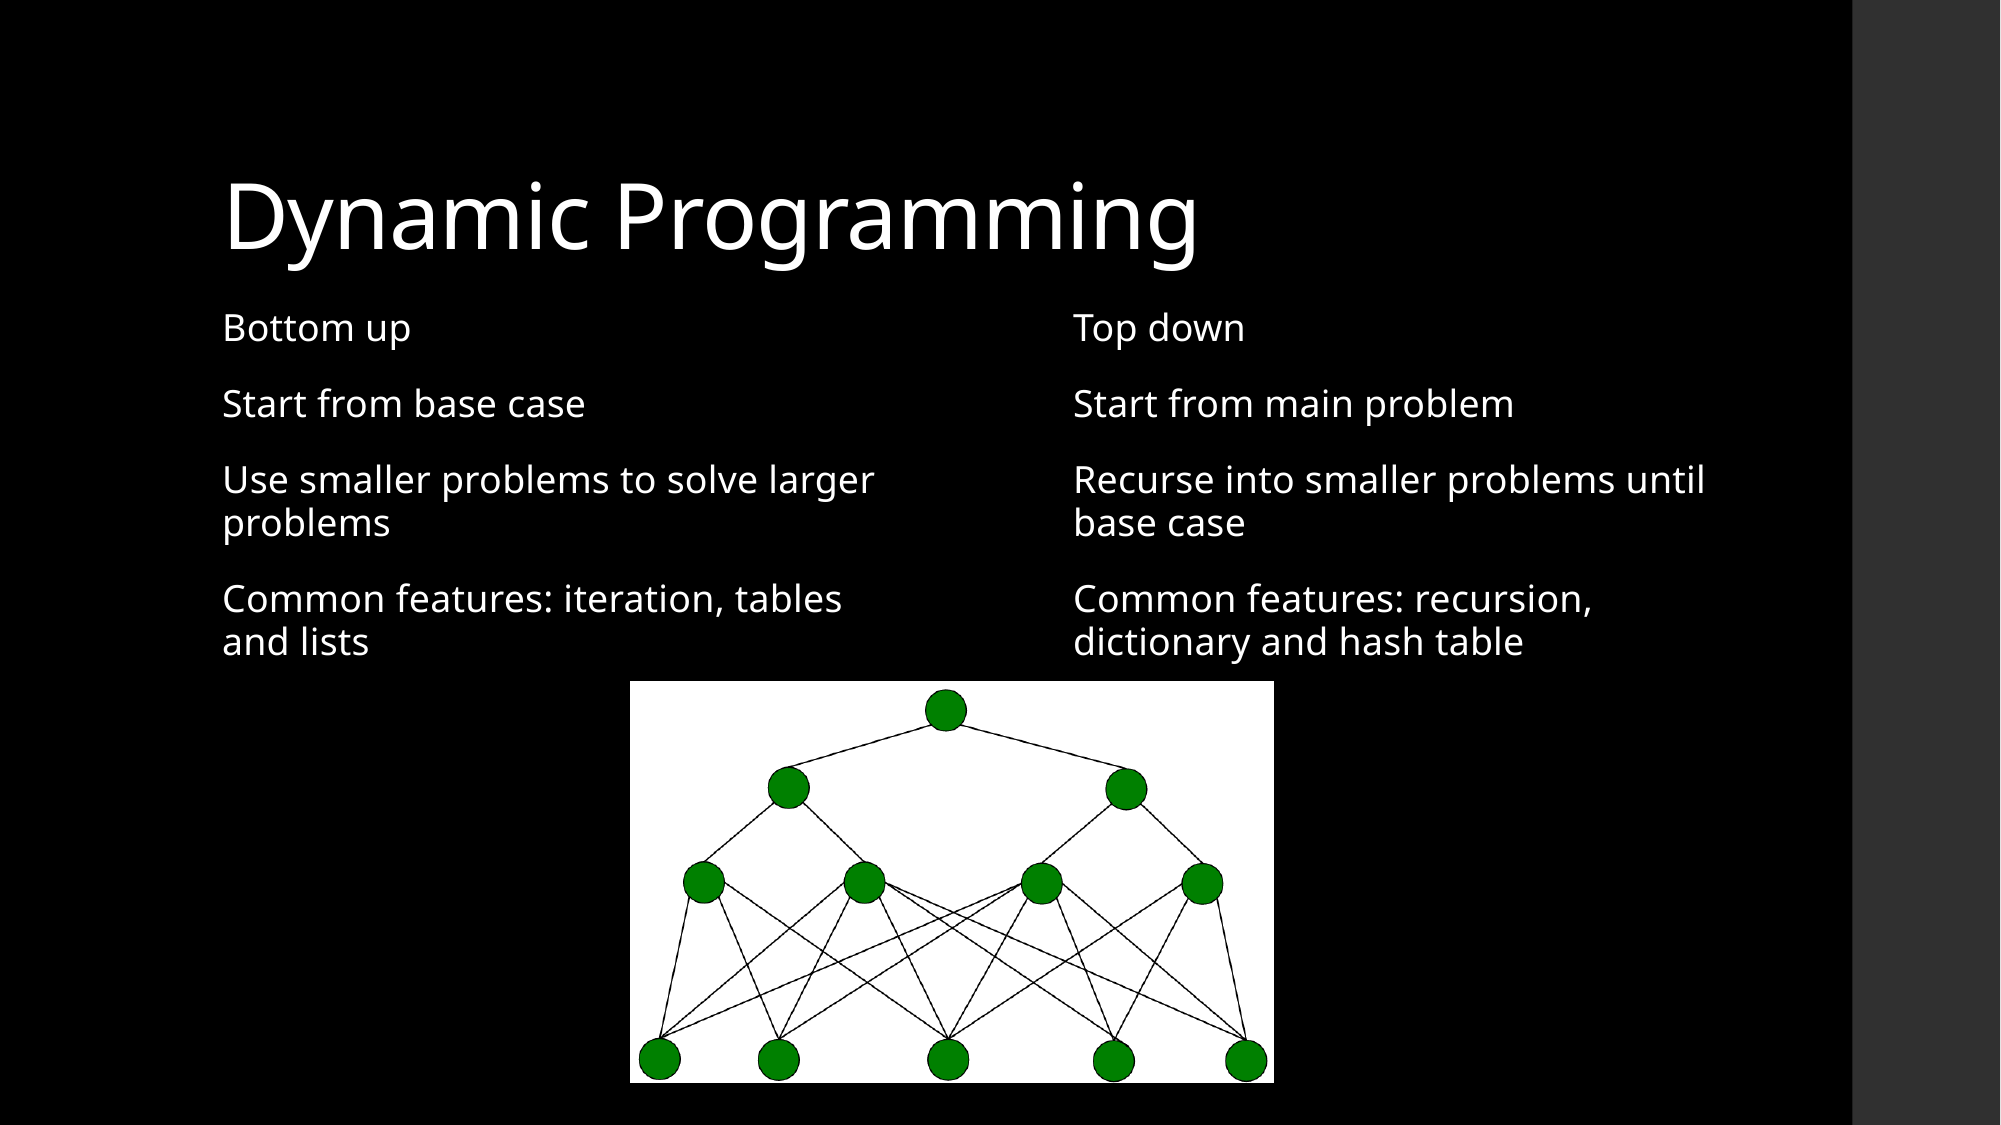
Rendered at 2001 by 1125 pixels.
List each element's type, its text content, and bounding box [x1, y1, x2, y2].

text_box Top down Start from main problem Recurse into smaller problems until base case Common features: recursion, dictionary and hash table [1058, 299, 1752, 1014]
title Dynamic Programming [206, 60, 1797, 278]
picture [629, 681, 1274, 1083]
list Bottom up Start from base case Use smaller problems to solve larger problems Common features: iteration, tables and lists [206, 299, 900, 1014]
